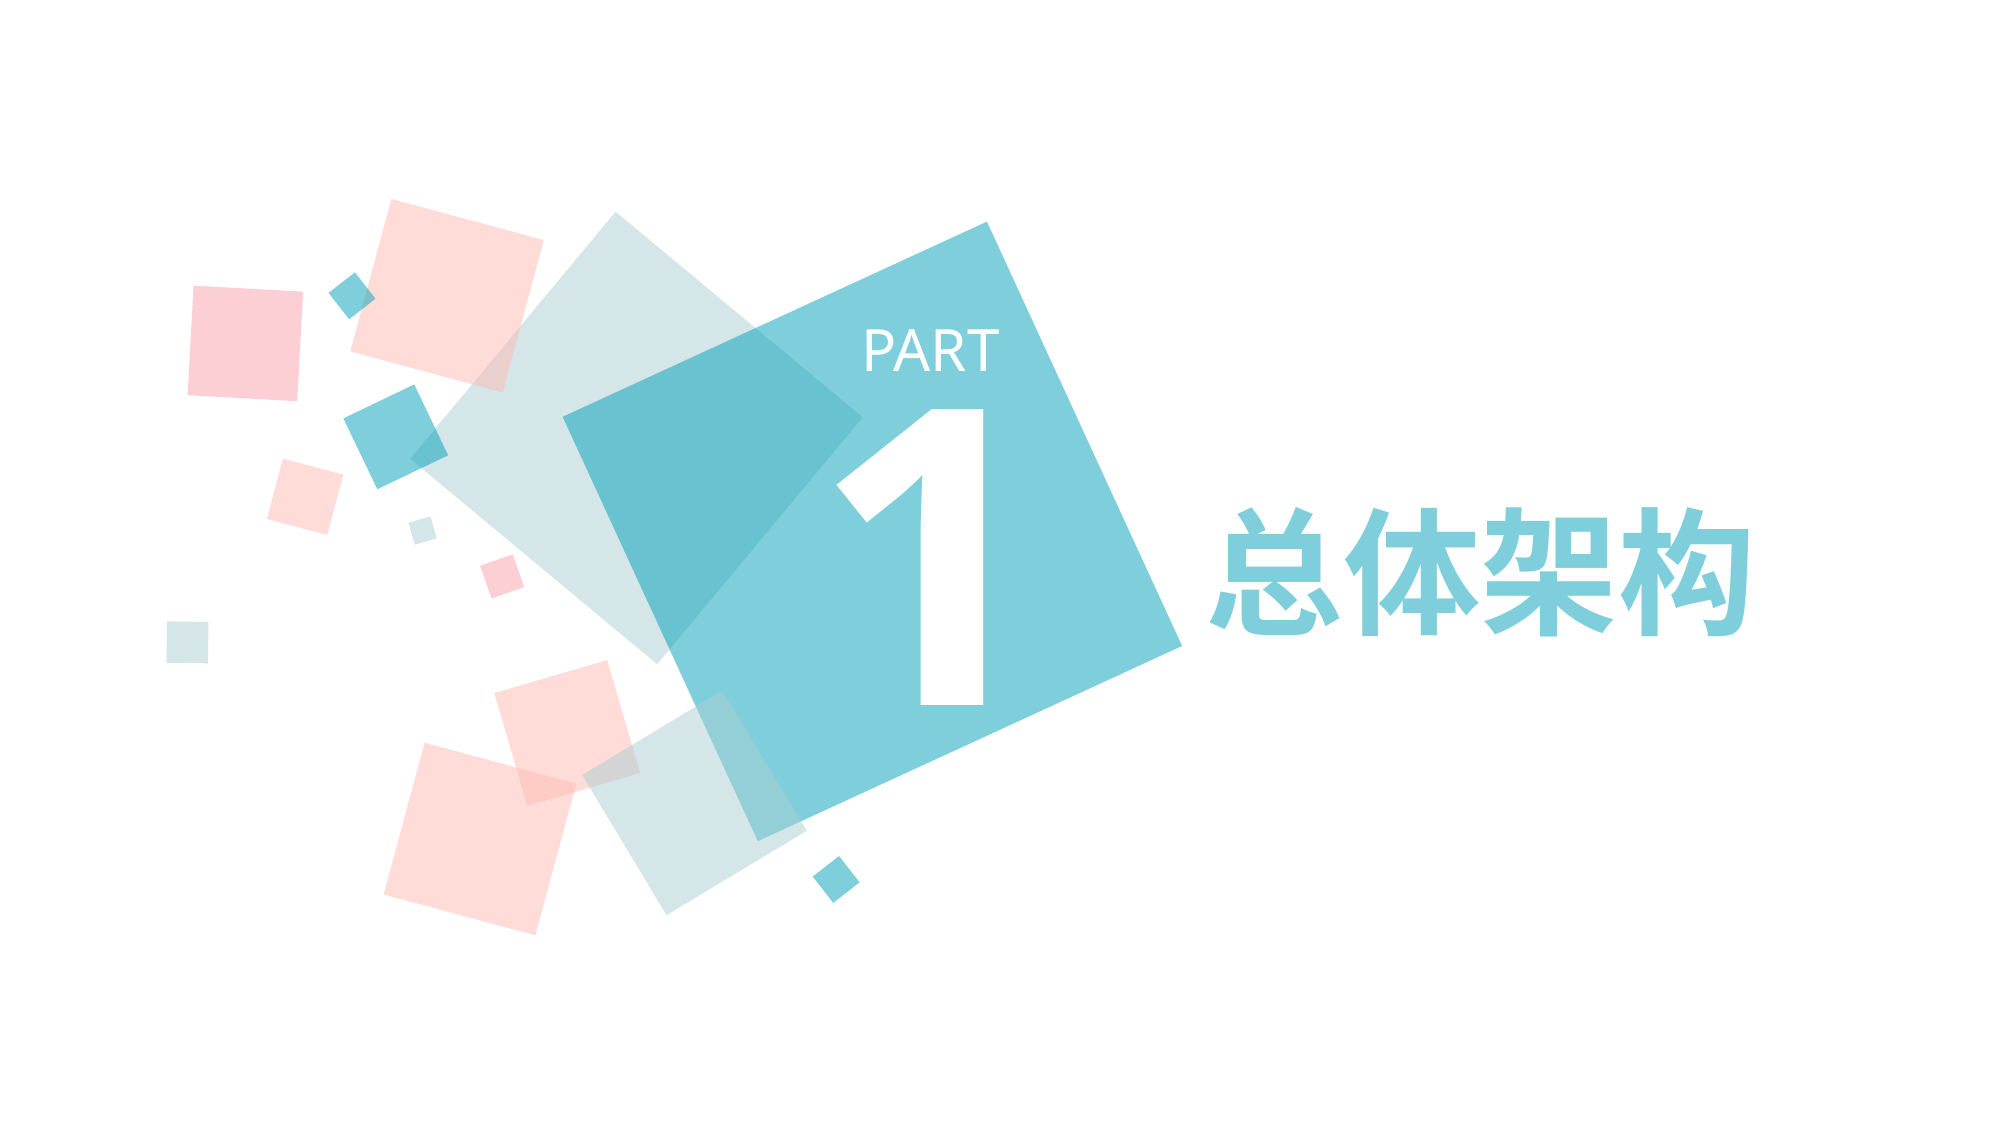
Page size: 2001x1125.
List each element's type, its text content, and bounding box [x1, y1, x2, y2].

text_box 1 [797, 283, 1064, 796]
text_box 总体架构 [1191, 479, 1771, 660]
text_box PART [846, 305, 1015, 391]
